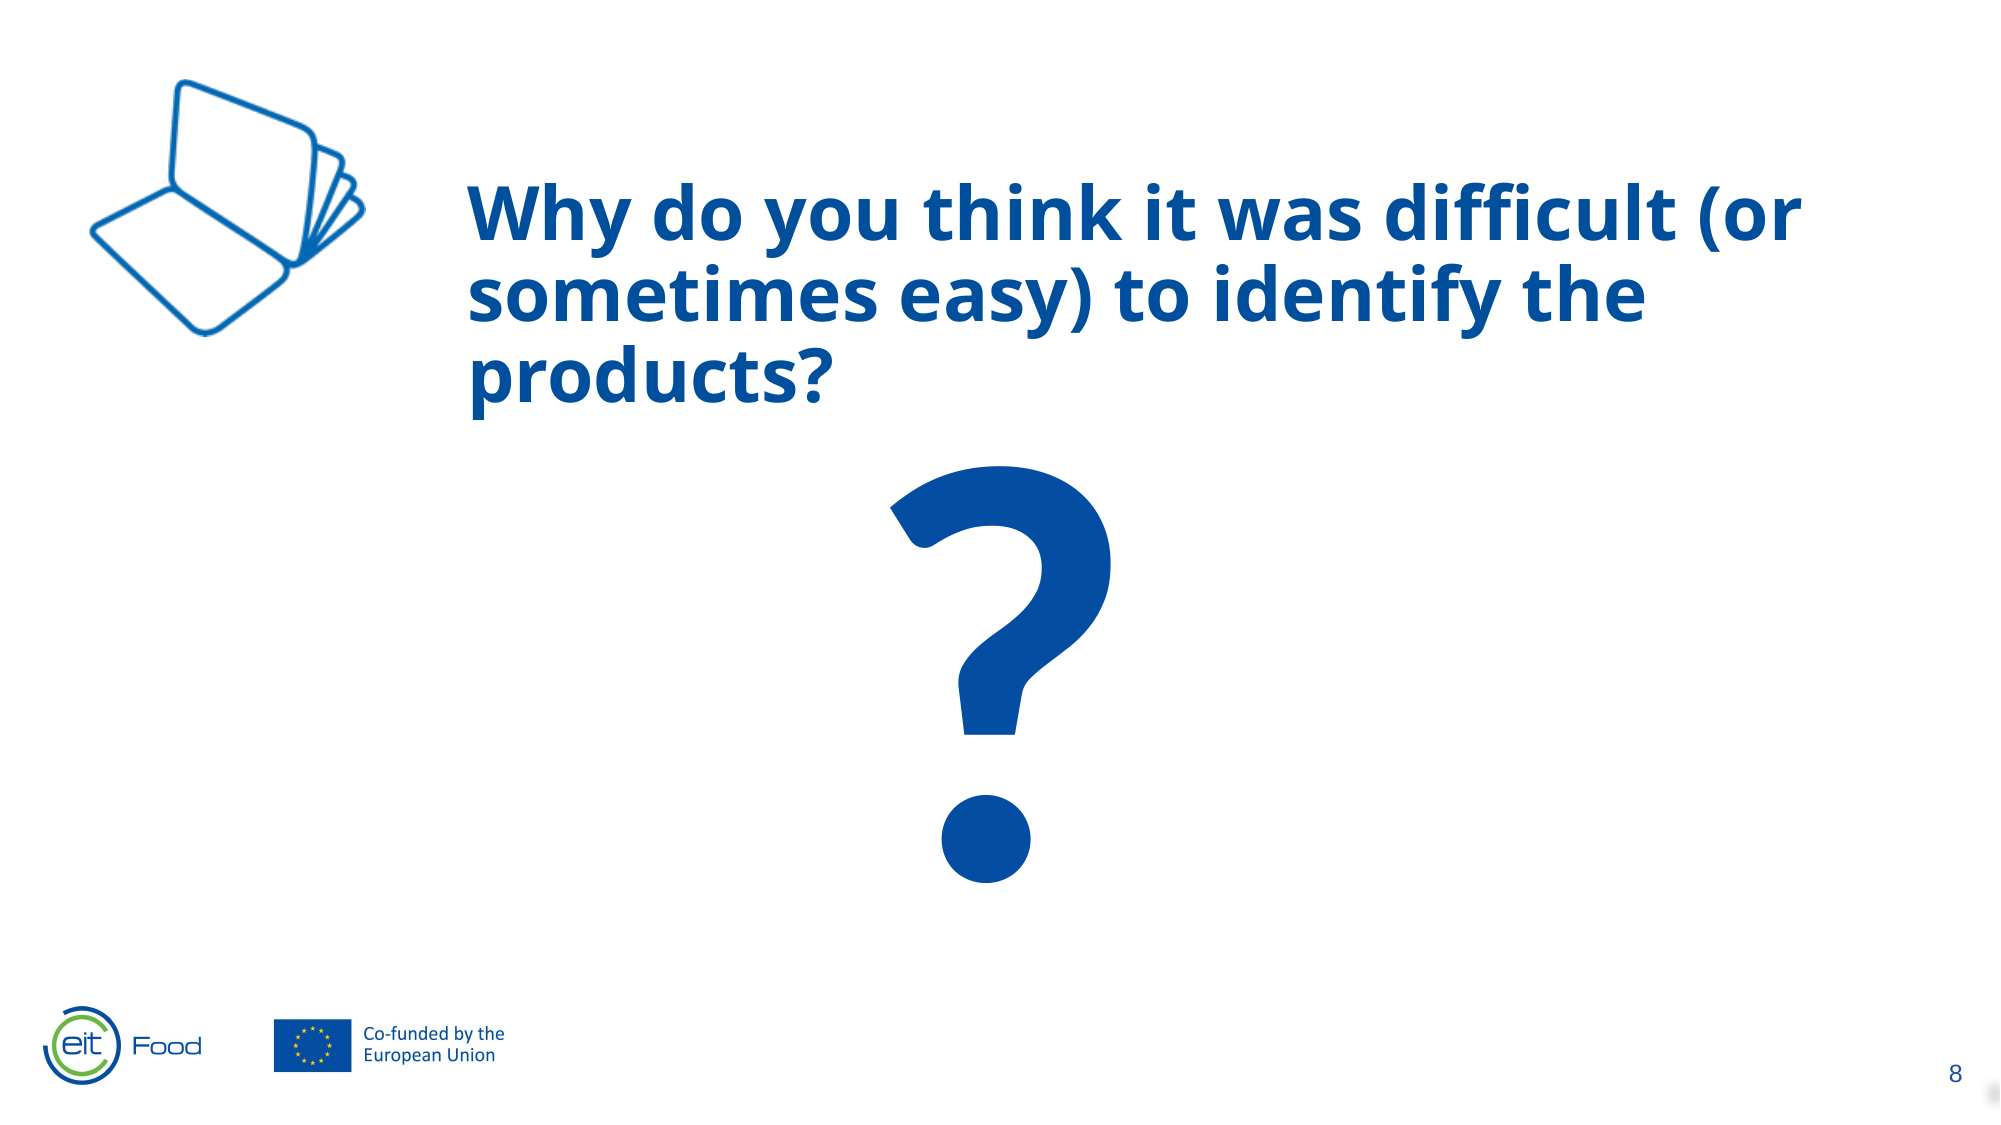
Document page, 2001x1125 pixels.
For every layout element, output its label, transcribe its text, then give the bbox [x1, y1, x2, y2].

slide_number ‹#› [1527, 1042, 1978, 1103]
list Why do you think it was difficult (or sometimes easy) to identify the products? [452, 168, 1882, 299]
picture [43, 1006, 504, 1085]
text_box ? [753, 267, 1247, 1015]
picture [89, 79, 366, 337]
